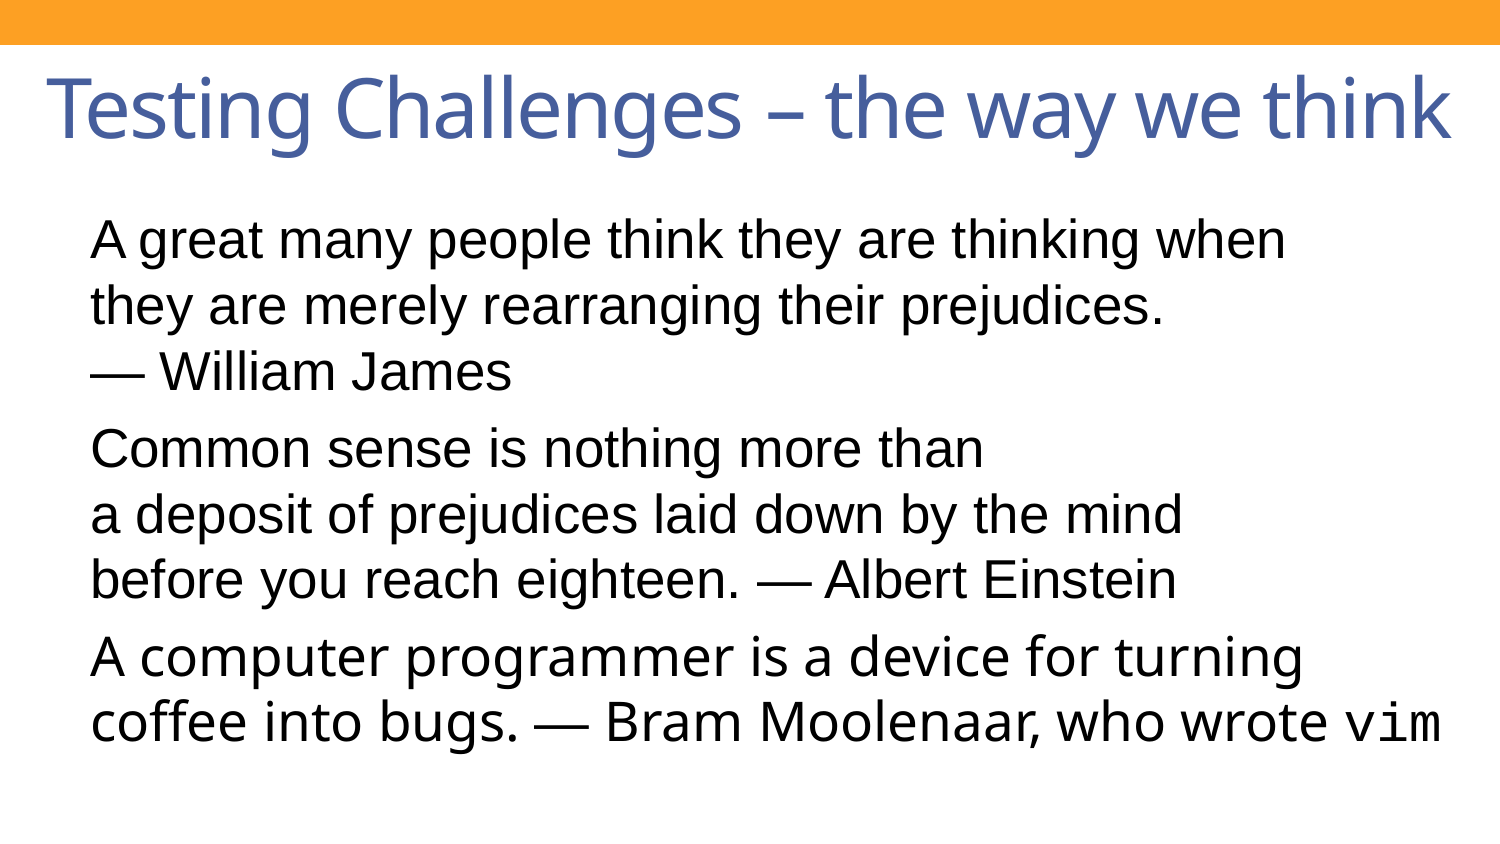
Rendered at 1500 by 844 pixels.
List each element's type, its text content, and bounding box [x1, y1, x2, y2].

list A great many people think they are thinking when they are merely rearranging their prejudices. — William James Common sense is nothing more than a deposit of prejudices laid down by the mind before you reach eighteen. — Albert Einstein A computer programmer is a device for turning coffee into bugs. — Bram Moolenaar, who wrote vim [75, 196, 1483, 797]
title Testing Challenges – the way we think [0, 43, 1500, 166]
